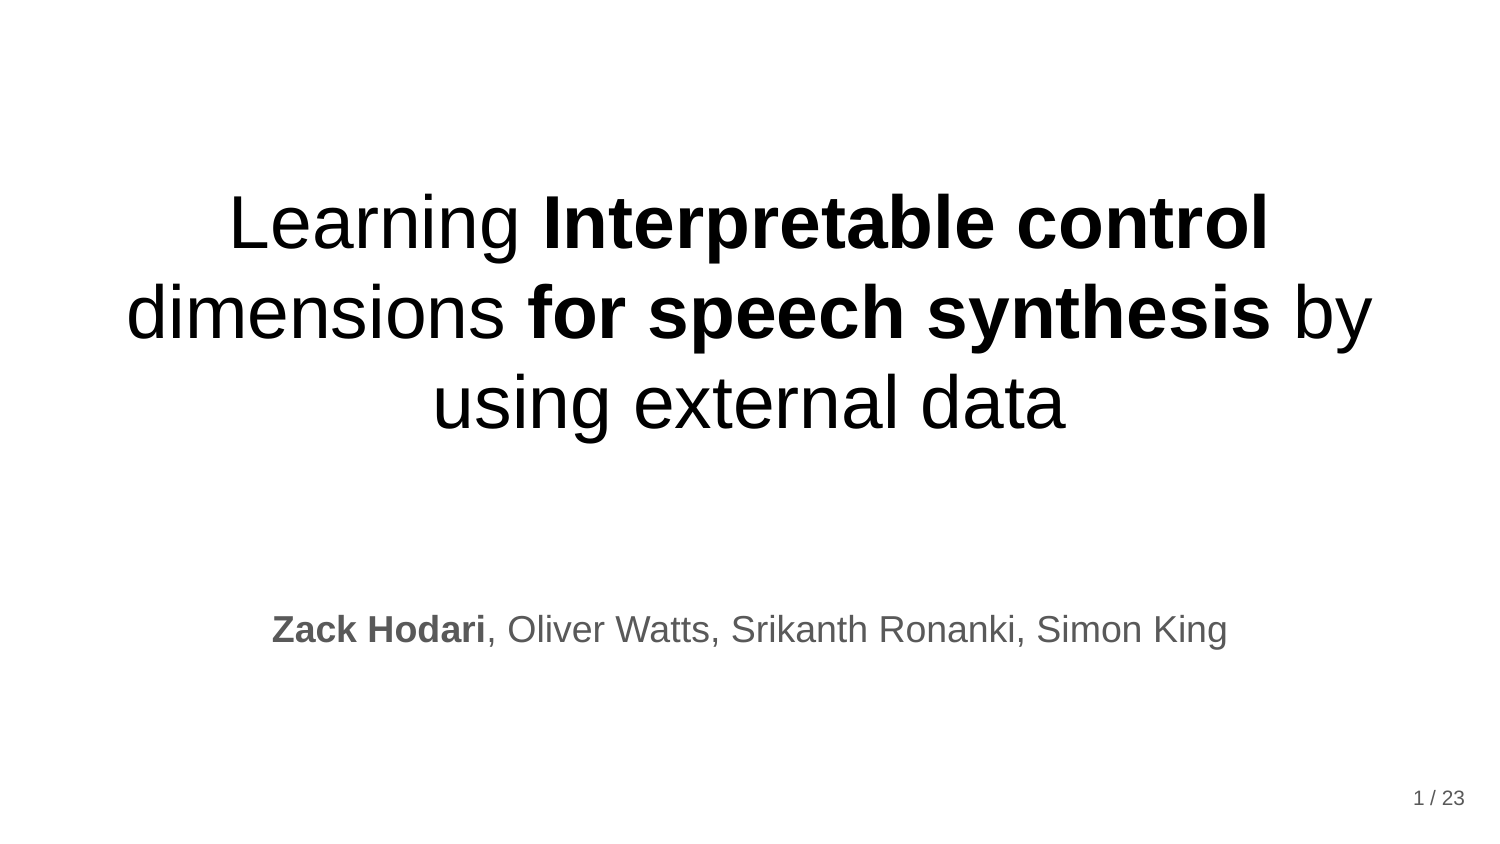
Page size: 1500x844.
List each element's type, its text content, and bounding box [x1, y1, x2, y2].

slide_number 1 / 23 [1373, 764, 1480, 830]
subtitle Zack Hodari, Oliver Watts, Srikanth Ronanki, Simon King [51, 589, 1449, 720]
title Learning Interpretable control dimensions for speech synthesis by using external data [51, 122, 1449, 459]
